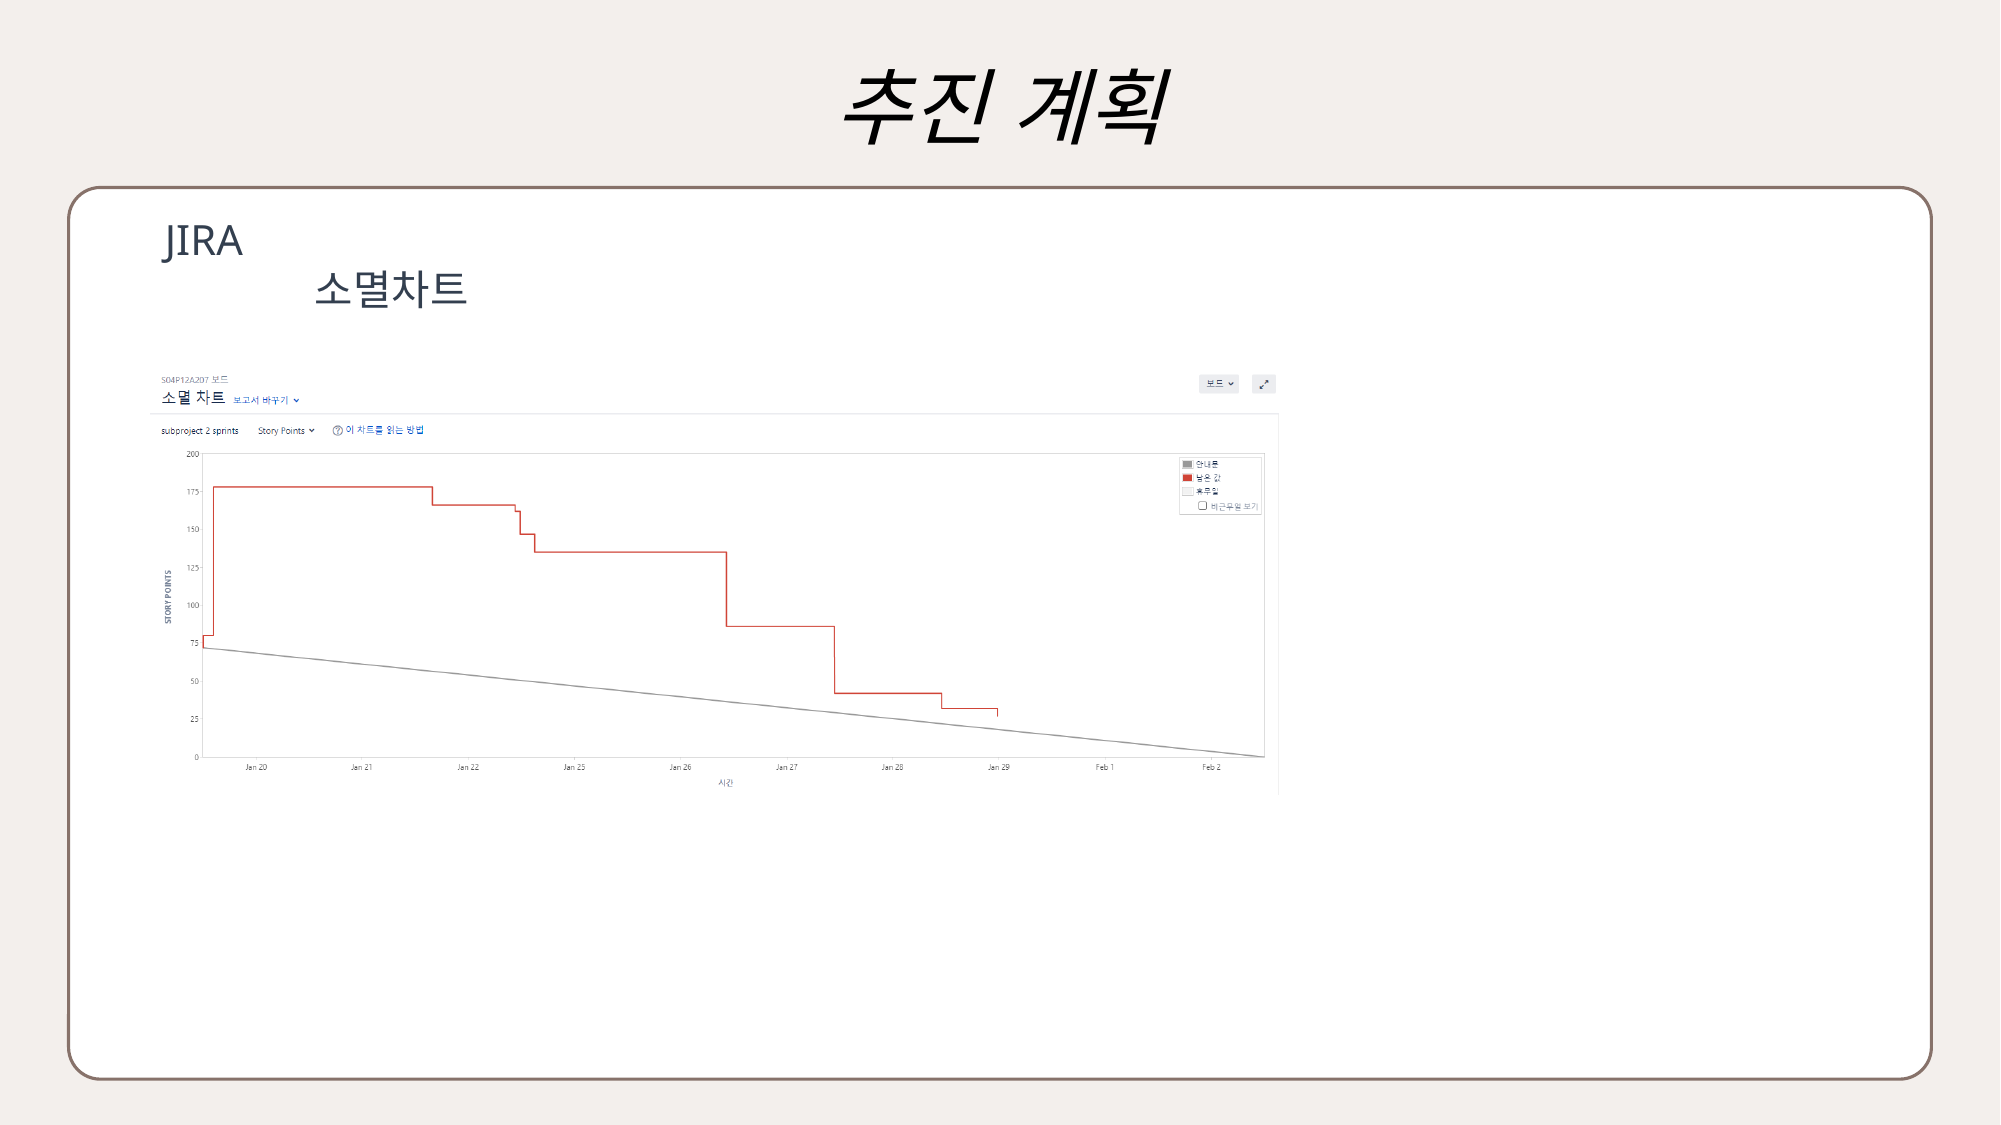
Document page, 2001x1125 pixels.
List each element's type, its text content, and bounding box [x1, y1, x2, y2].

picture [149, 367, 1279, 795]
text_box [67, 186, 1933, 1081]
text_box 추진 계획 [512, 0, 1488, 163]
text_box JIRA 소멸차트 [149, 206, 526, 322]
